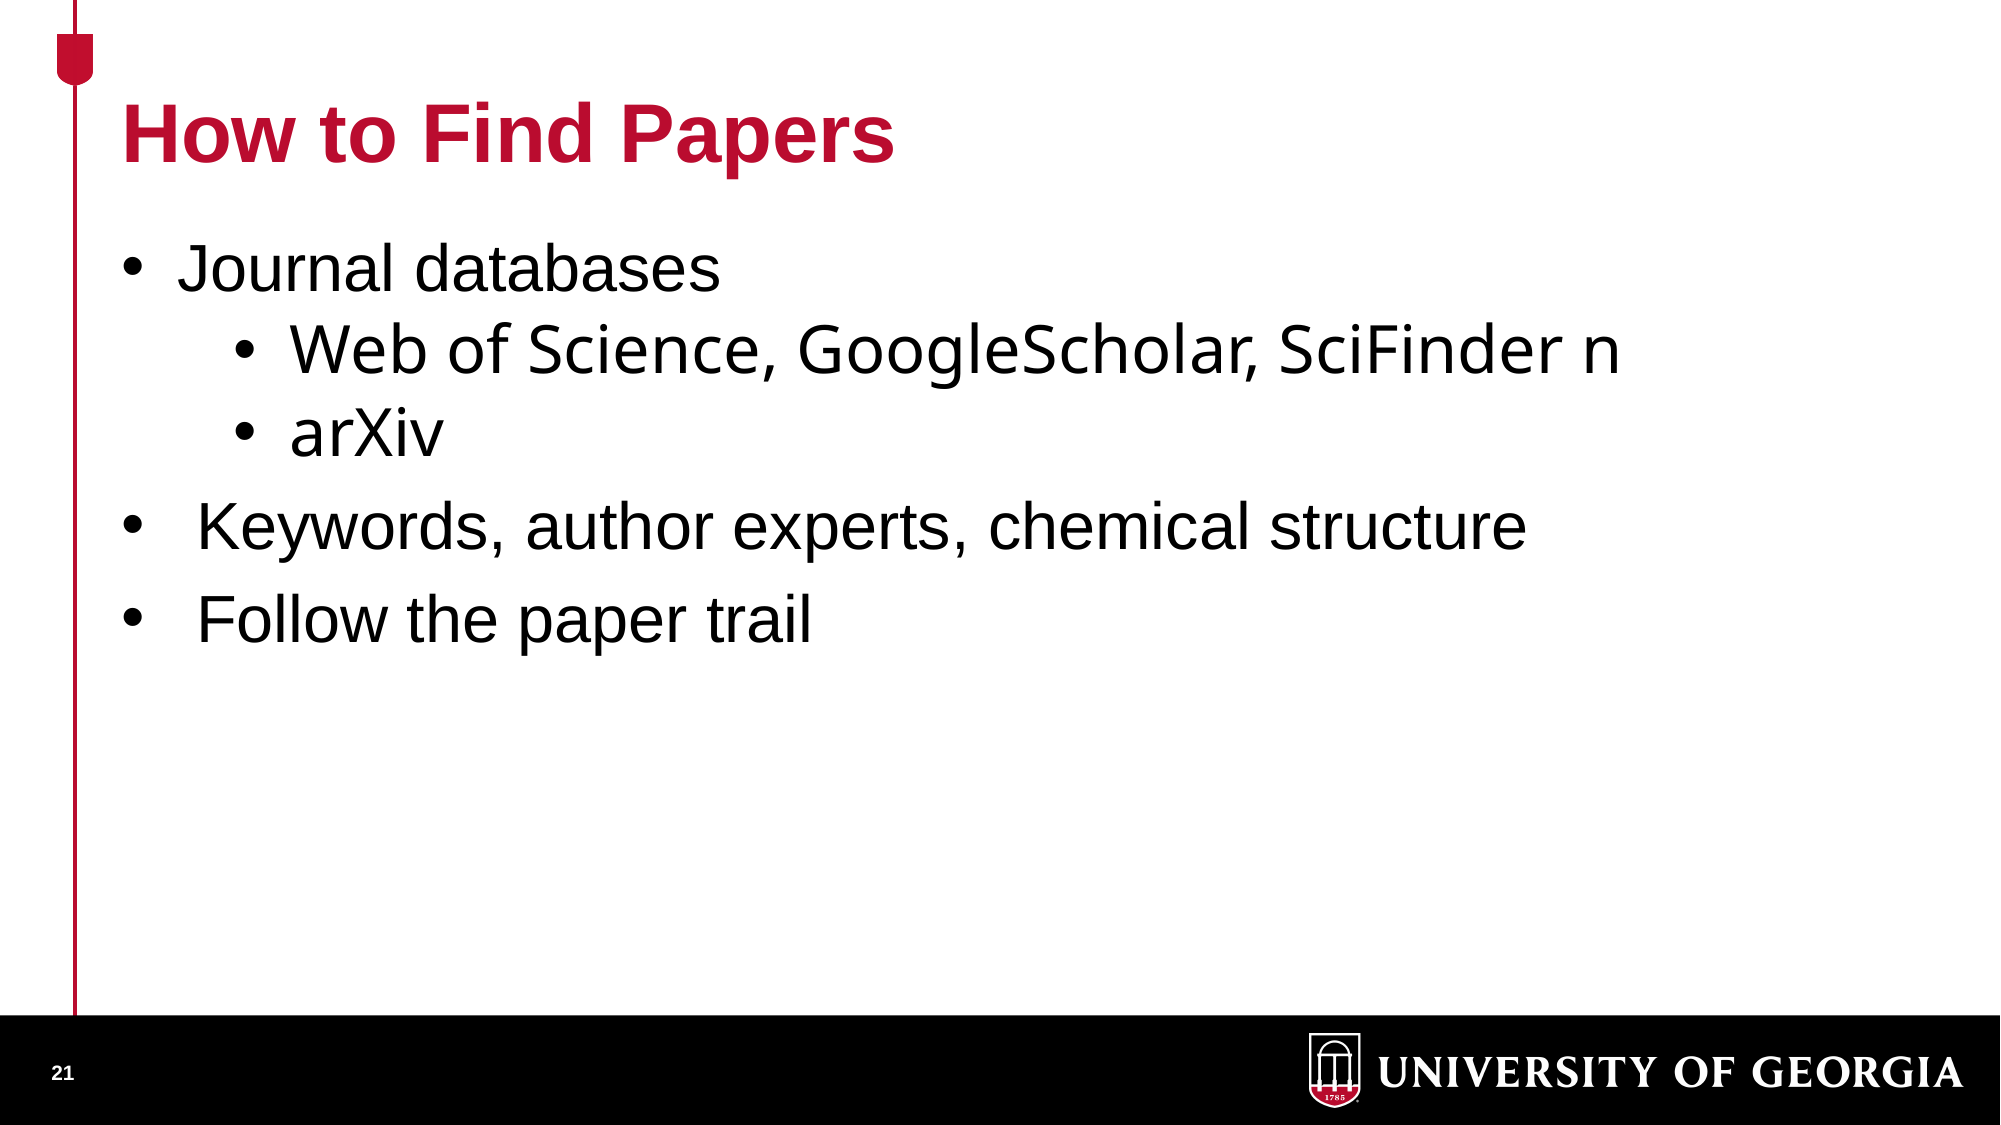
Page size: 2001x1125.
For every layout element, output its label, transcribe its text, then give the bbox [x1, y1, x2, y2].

picture [1309, 1033, 1964, 1108]
picture [57, 34, 93, 86]
list Journal databases Web of Science, GoogleScholar, SciFinder n arXiv Keywords, author experts, chemical structure Follow the paper trail [106, 226, 1927, 954]
list How to Find Papers [106, 56, 1927, 188]
